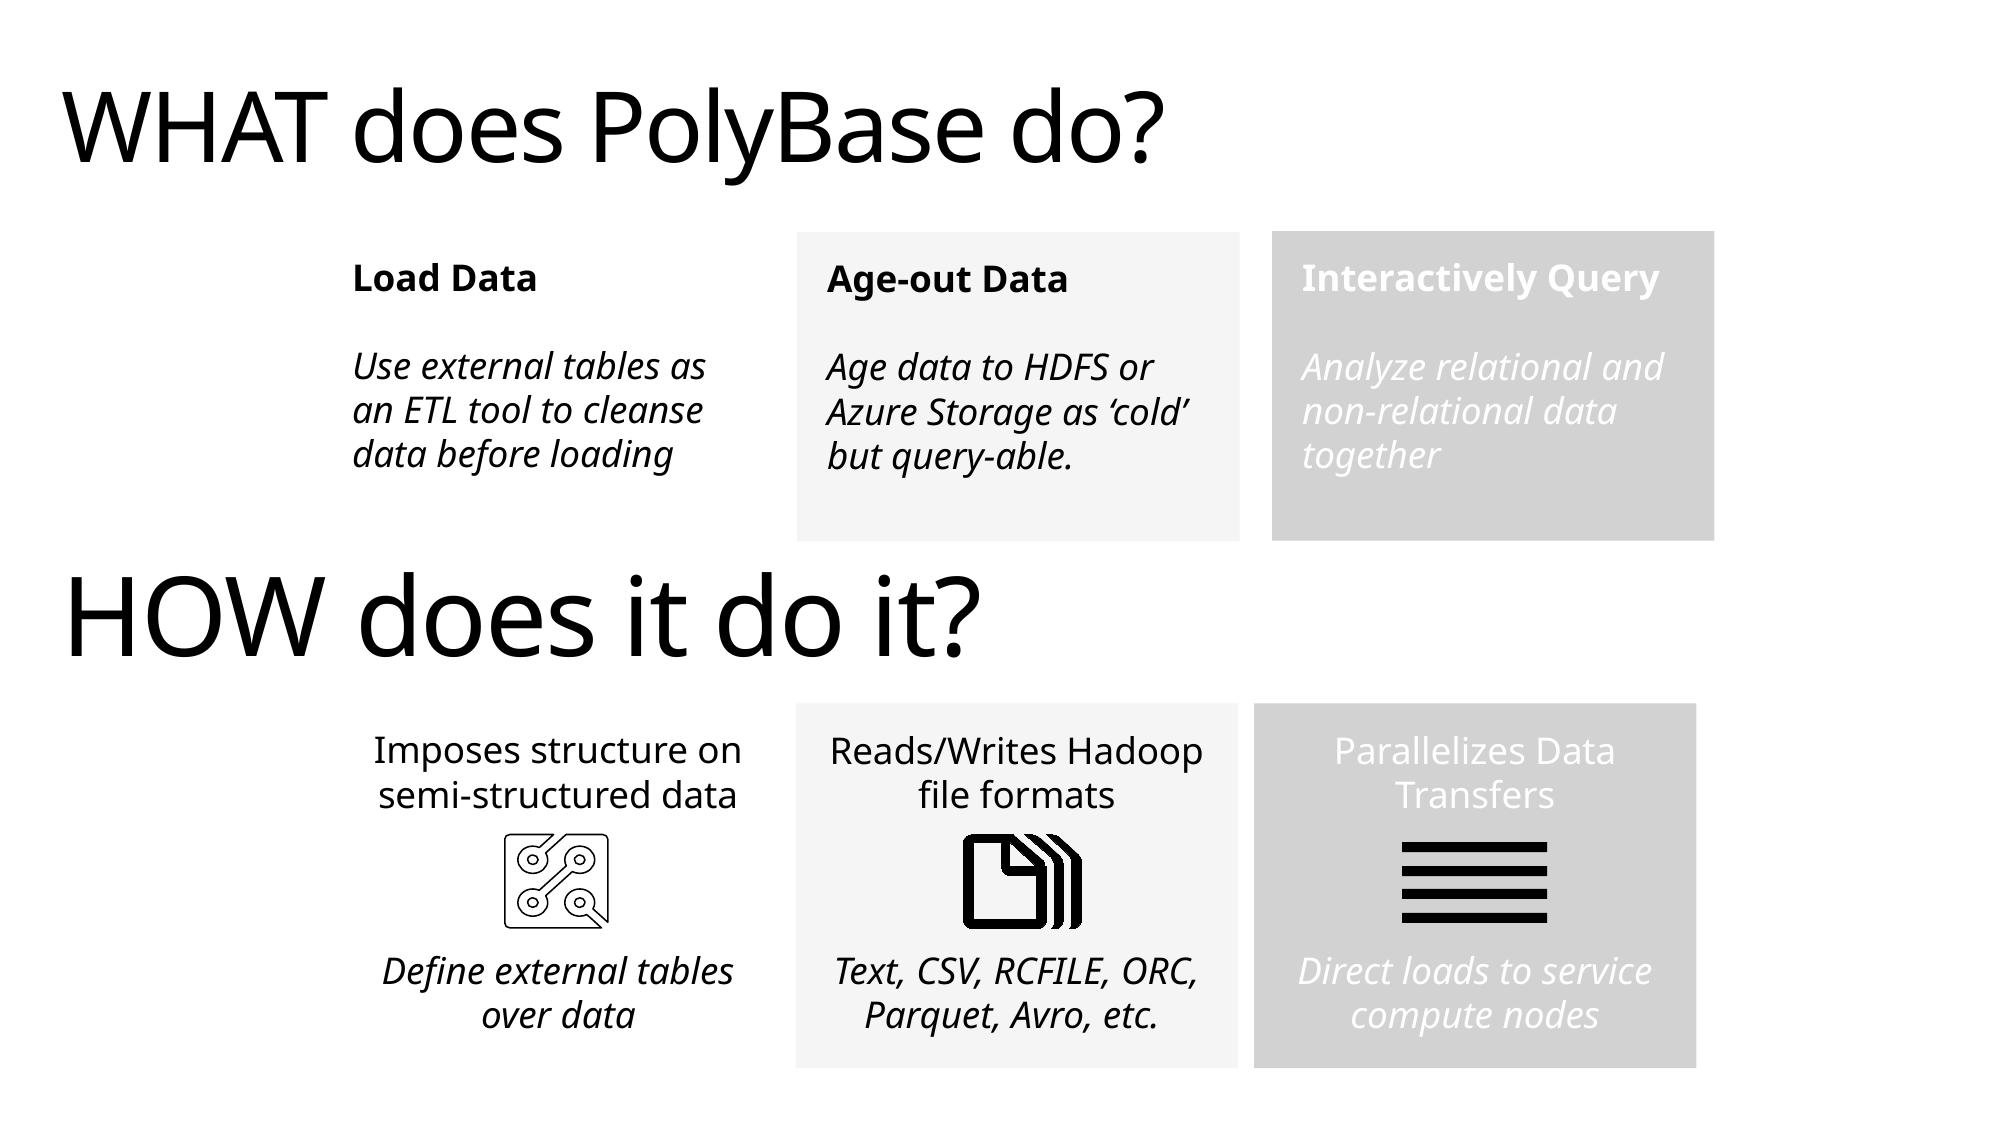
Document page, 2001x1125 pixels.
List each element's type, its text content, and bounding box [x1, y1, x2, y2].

text_box Load Data Use external tables as an ETL tool to cleanse data before loading [321, 229, 765, 541]
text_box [795, 703, 1239, 1069]
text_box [1253, 703, 1697, 1069]
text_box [336, 703, 780, 1069]
text_box HOW does it do it? [38, 546, 1951, 694]
text_box Interactively Query Analyze relational and non-relational data together [1271, 230, 1715, 541]
text_box WHAT does PolyBase do? [38, 62, 1950, 211]
text_box Age-out Data Age data to HDFS or Azure Storage as ‘cold’ but query-able. [796, 231, 1240, 542]
